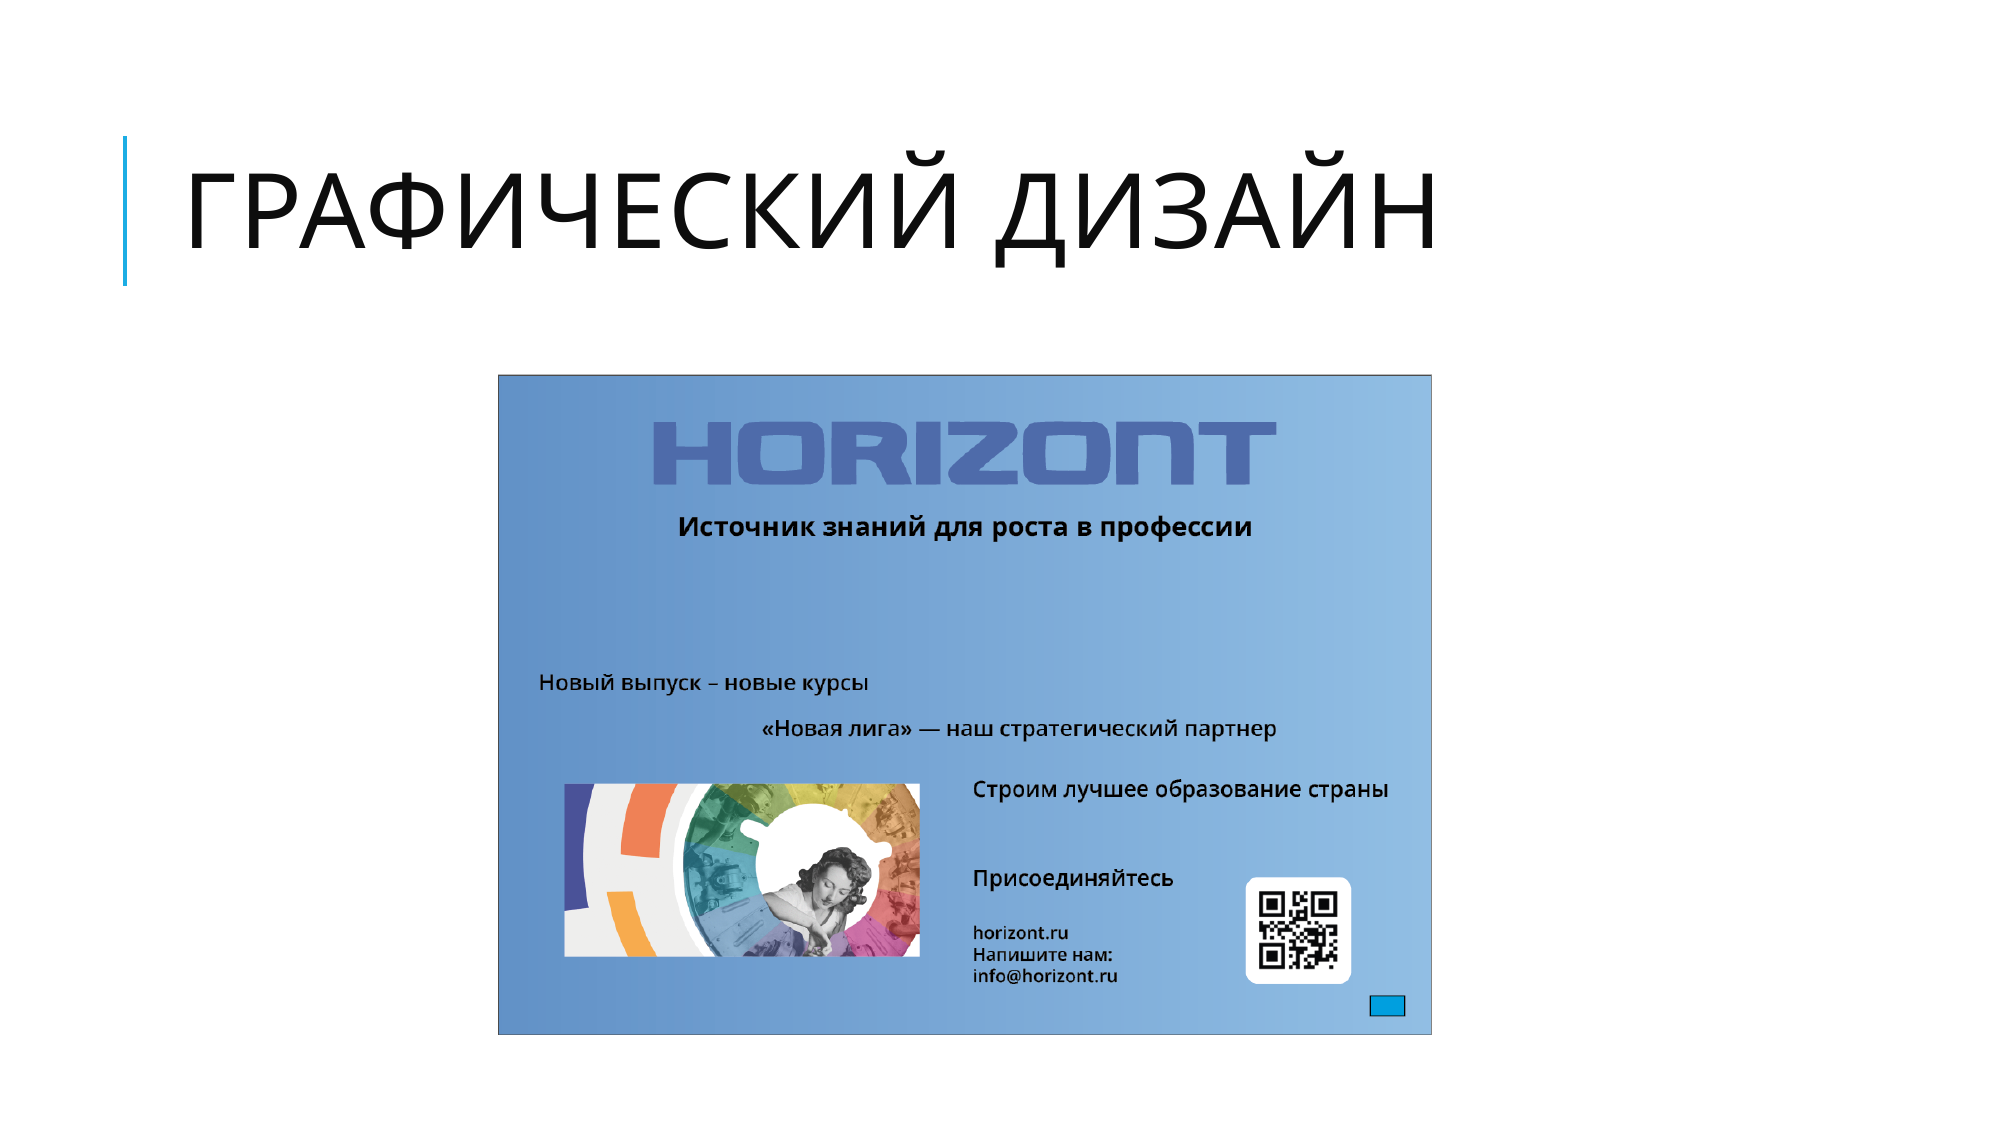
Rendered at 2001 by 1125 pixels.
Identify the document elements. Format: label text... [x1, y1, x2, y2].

title Графический дизайн [168, 96, 1763, 342]
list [498, 374, 1432, 1036]
